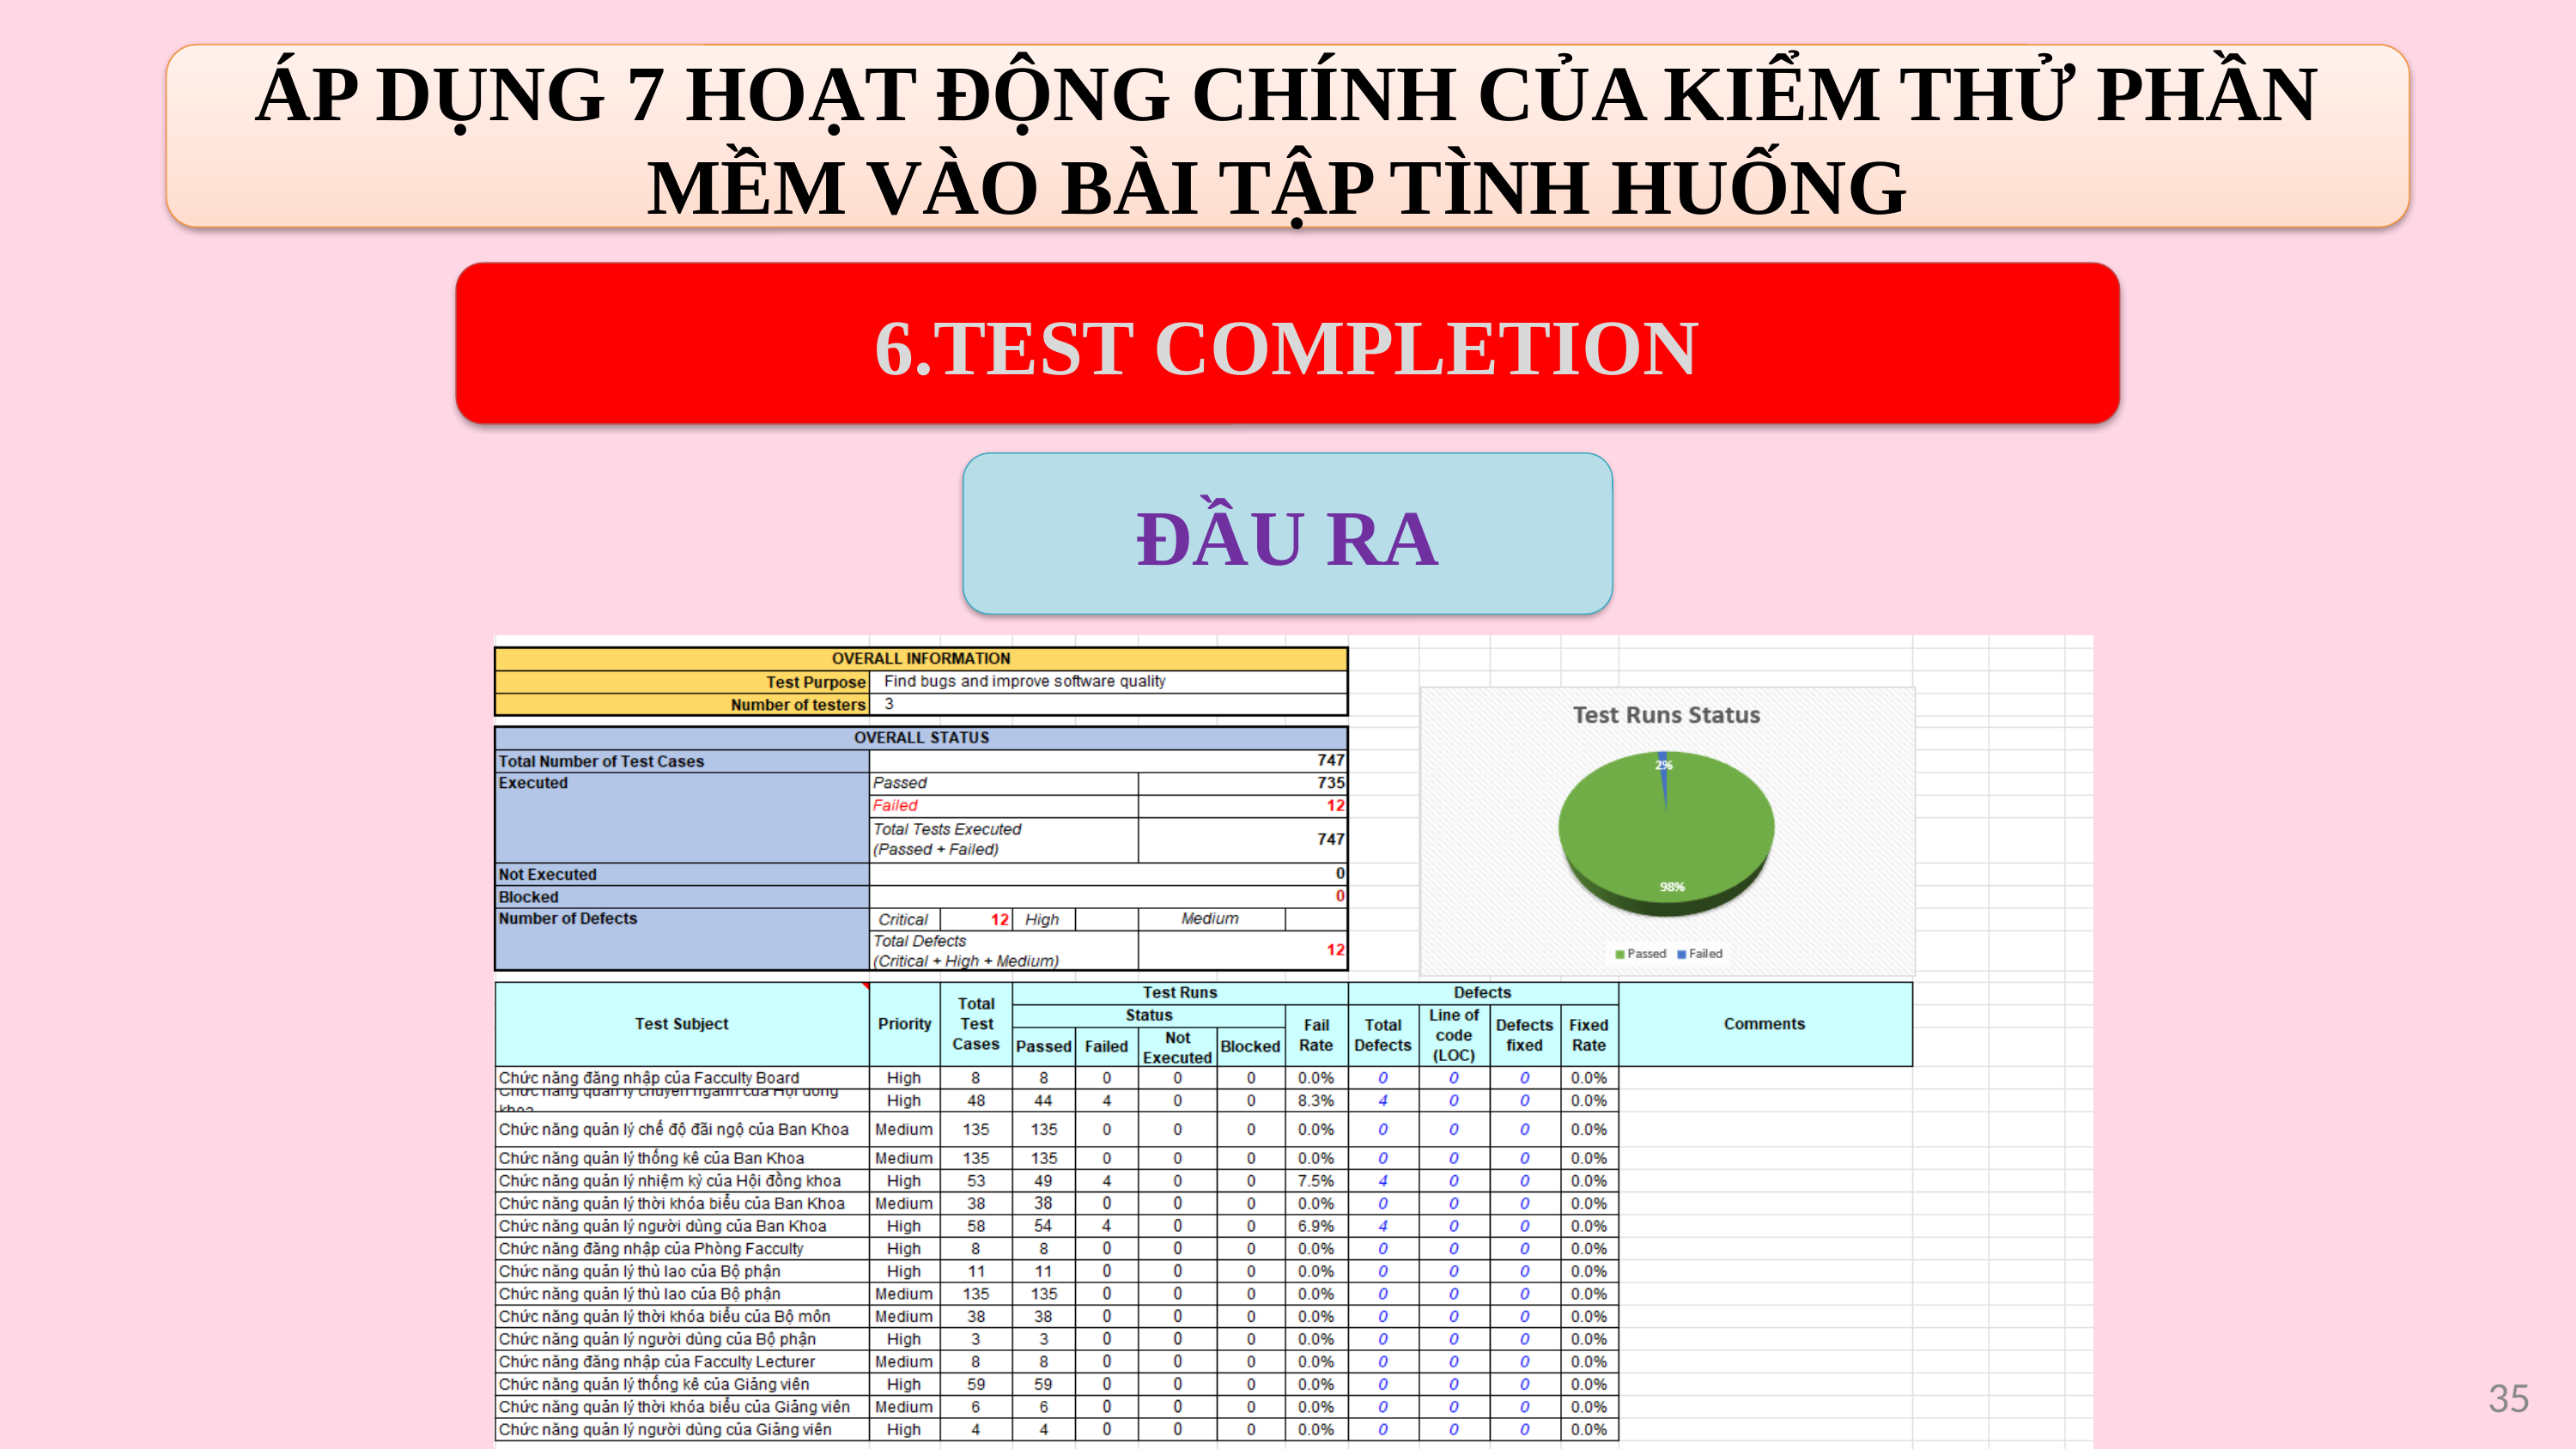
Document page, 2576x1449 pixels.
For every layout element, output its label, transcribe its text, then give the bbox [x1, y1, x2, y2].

picture [493, 635, 2093, 1449]
text_box 6.TEST COMPLETION [455, 262, 2121, 425]
slide_number 35 [2243, 1369, 2544, 1422]
text_box ÁP DỤNG 7 HOẠT ĐỘNG CHÍNH CỦA KIỂM THỬ PHẦN MỀM VÀO BÀI TẬP TÌNH HUỐNG [165, 44, 2410, 228]
text_box ĐẦU RA [963, 452, 1613, 615]
